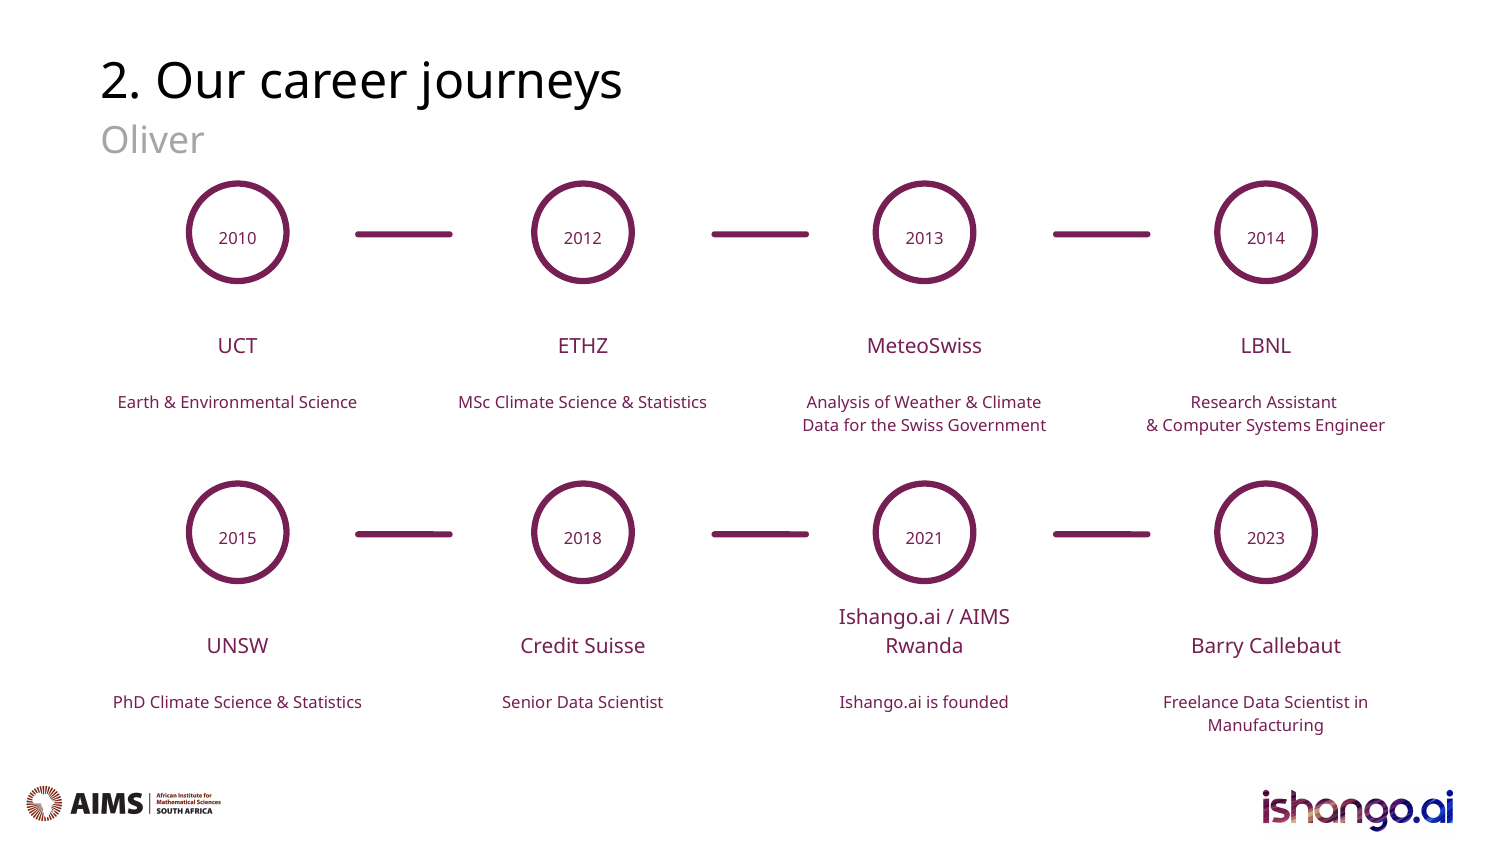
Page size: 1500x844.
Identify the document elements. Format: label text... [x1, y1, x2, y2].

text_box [93, 483, 382, 796]
picture [25, 784, 221, 823]
text_box [1070, 531, 1120, 538]
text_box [1125, 183, 1407, 483]
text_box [442, 183, 724, 482]
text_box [784, 183, 1065, 482]
text_box [1070, 231, 1120, 238]
text_box 2. Our career journeys Oliver [100, 39, 1434, 161]
text_box [729, 231, 778, 238]
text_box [784, 483, 1065, 796]
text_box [442, 483, 724, 796]
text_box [93, 183, 382, 483]
text_box [729, 531, 778, 538]
picture [1261, 784, 1457, 834]
text_box [386, 231, 437, 238]
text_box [1125, 483, 1407, 796]
text_box [386, 531, 437, 538]
